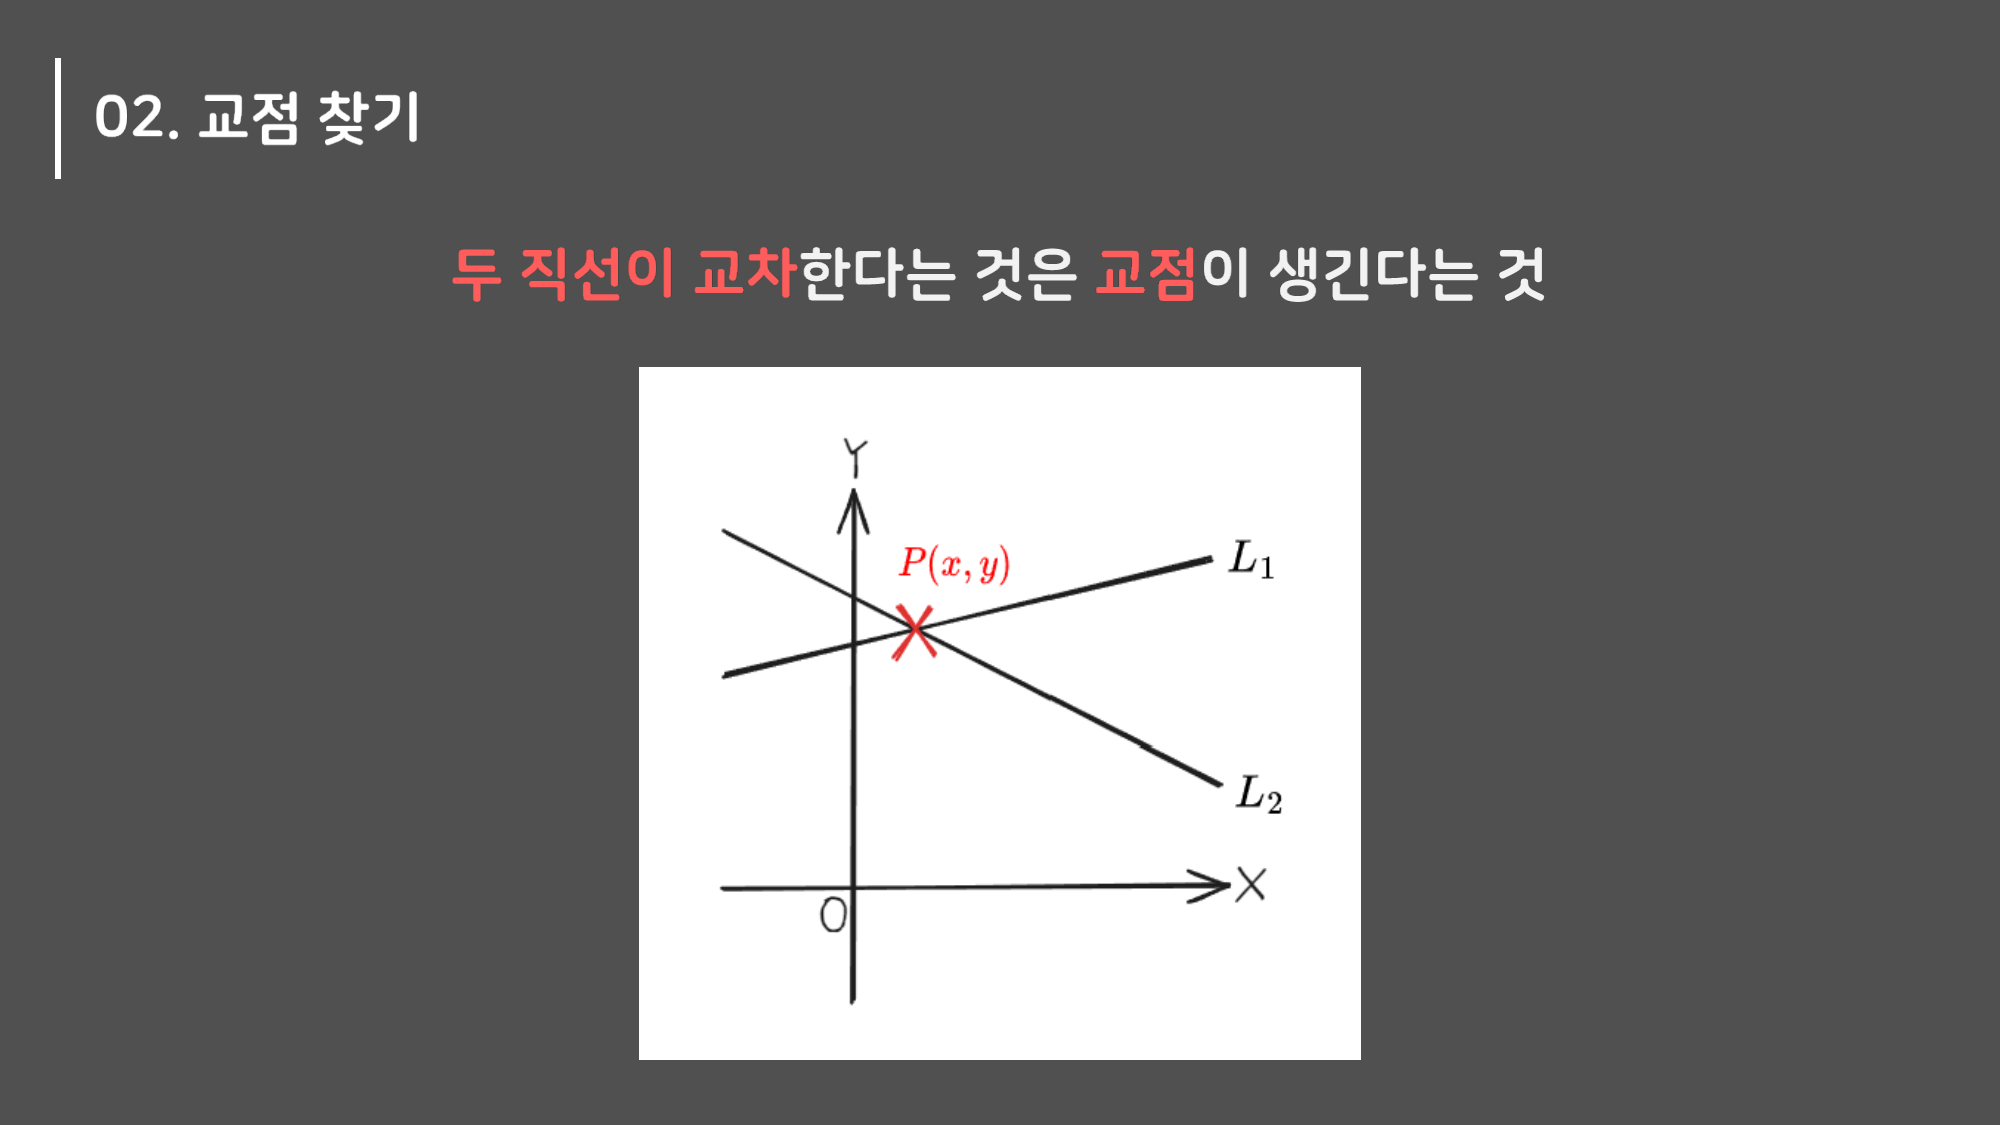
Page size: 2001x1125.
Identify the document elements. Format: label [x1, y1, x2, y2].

picture [57, 63, 459, 189]
picture [415, 219, 1585, 345]
picture [639, 366, 1361, 1061]
